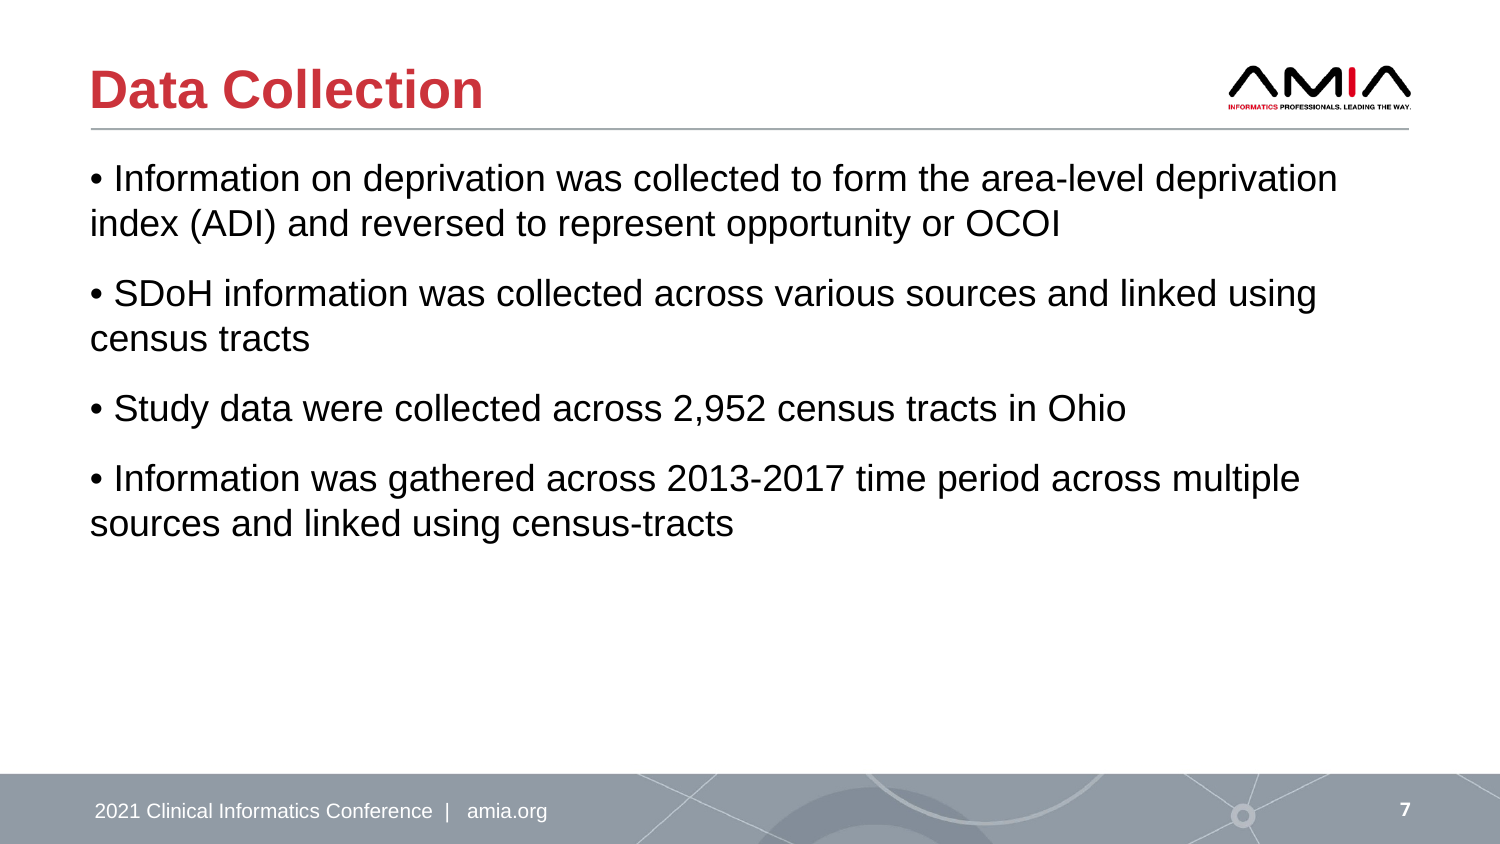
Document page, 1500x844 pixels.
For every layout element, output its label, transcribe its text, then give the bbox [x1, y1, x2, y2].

list • Information on deprivation was collected to form the area-level deprivation index (ADI) and reversed to represent opportunity or OCOI • SDoH information was collected across various sources and linked using census tracts • Study data were collected across 2,952 census tracts in Ohio • Information was gathered across 2013-2017 time period across multiple sources and linked using census-tracts [89, 154, 1412, 740]
slide_number 7 [1236, 798, 1412, 822]
picture [0, 0, 1500, 844]
text_box 2021 Clinical Informatics Conference | amia.org [79, 790, 1236, 830]
title Data Collection [89, 66, 1203, 119]
